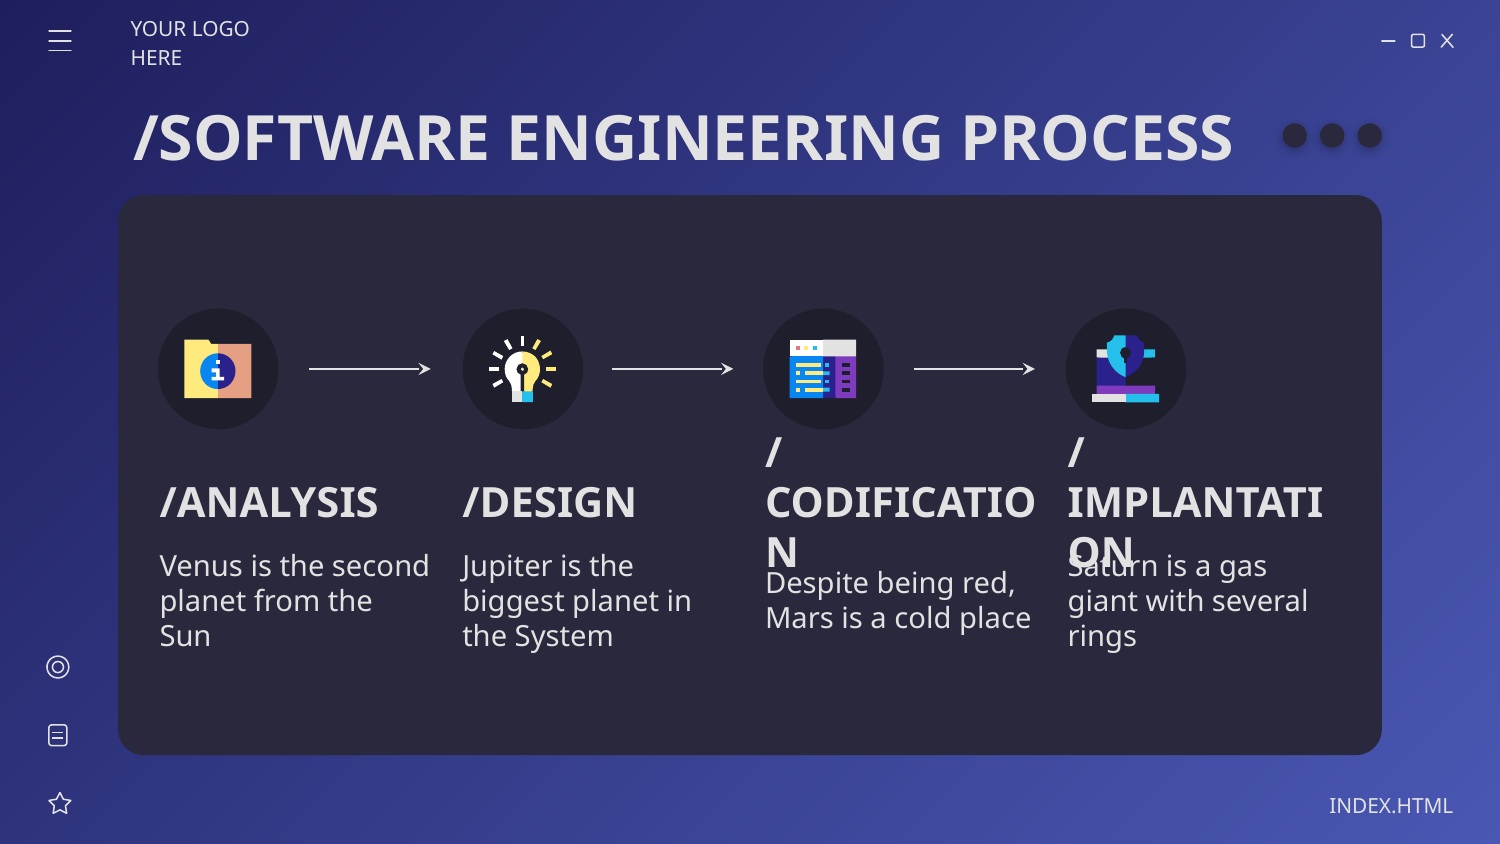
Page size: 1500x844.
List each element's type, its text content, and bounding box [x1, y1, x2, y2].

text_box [461, 308, 584, 430]
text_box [156, 308, 279, 430]
text_box Jupiter is the biggest planet in the System [447, 544, 750, 655]
text_box /CODIFICATION [750, 463, 1052, 540]
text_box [762, 308, 884, 430]
text_box Despite being red, Mars is a cold place [750, 544, 1052, 655]
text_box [488, 335, 557, 403]
text_box /IMPLANTATION [1052, 463, 1356, 540]
subtitle INDEX.HTML [1278, 780, 1453, 826]
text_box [1064, 308, 1187, 430]
text_box Venus is the second planet from the Sun [144, 544, 447, 655]
text_box /DESIGN [447, 463, 750, 540]
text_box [46, 655, 72, 814]
subtitle YOUR LOGO HERE [130, 18, 306, 64]
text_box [789, 339, 857, 399]
text_box [46, 27, 74, 32]
text_box /ANALYSIS [144, 463, 447, 540]
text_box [1091, 335, 1160, 403]
title /SOFTWARE ENGINEERING PROCESS [118, 88, 1300, 183]
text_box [48, 30, 72, 51]
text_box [1282, 123, 1383, 148]
text_box Saturn is a gas giant with several rings [1052, 544, 1356, 655]
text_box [184, 339, 252, 399]
